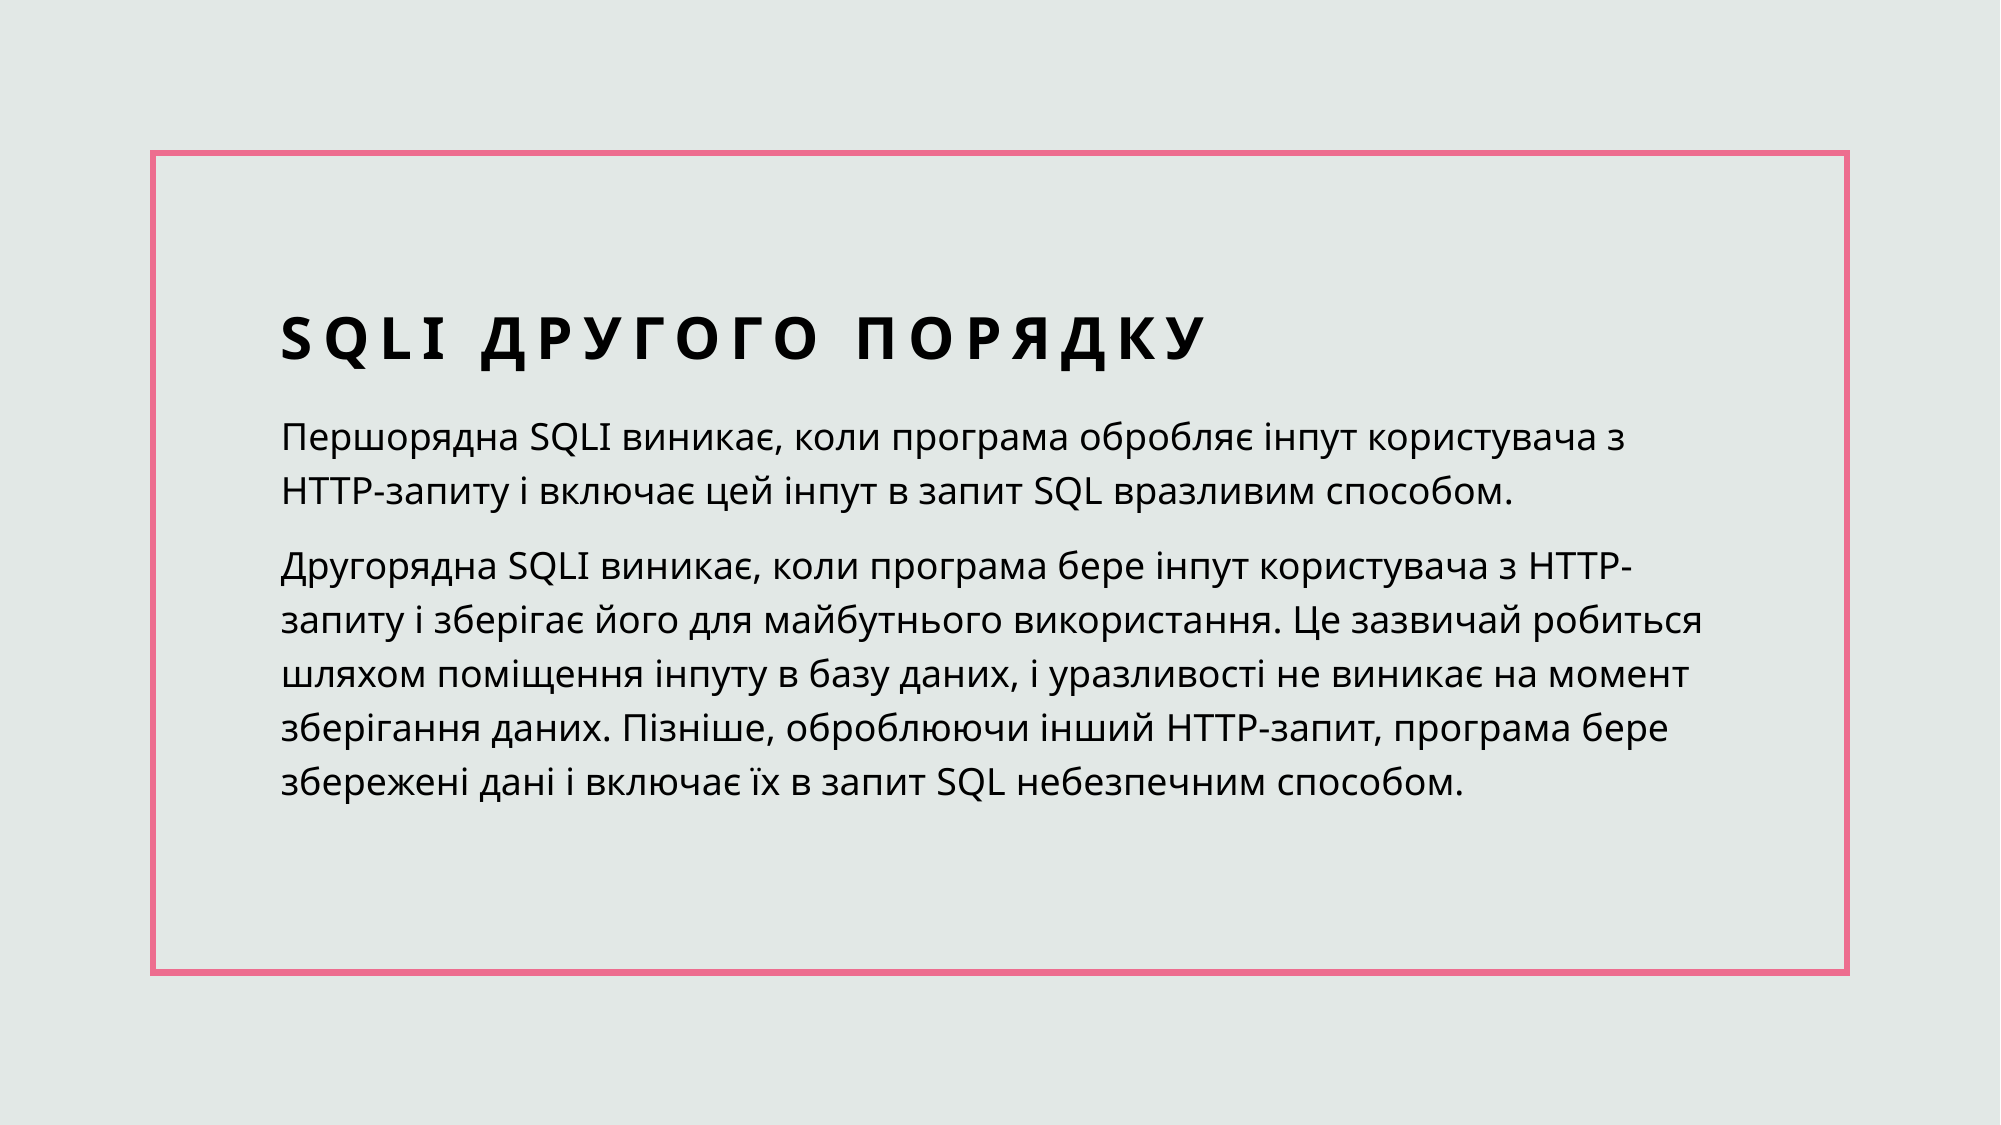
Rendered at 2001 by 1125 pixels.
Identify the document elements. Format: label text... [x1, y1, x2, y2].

title SQLI Другого Порядку [265, 202, 1739, 379]
list Першорядна SQLI виникає, коли програма обробляє інпут користувача з HTTP-запиту і включає цей інпут в запит SQL вразливим способом. Другорядна SQLI виникає, коли програма бере інпут користувача з HTTP-запиту і зберігає його для майбутнього використання. Це зазвичай робиться шляхом поміщення інпуту в базу даних, і уразливості не виникає на момент зберігання даних. Пізніше, оброблюючи інший HTTP-запит, програма бере збережені дані і включає їх в запит SQL небезпечним способом. [265, 396, 1739, 913]
